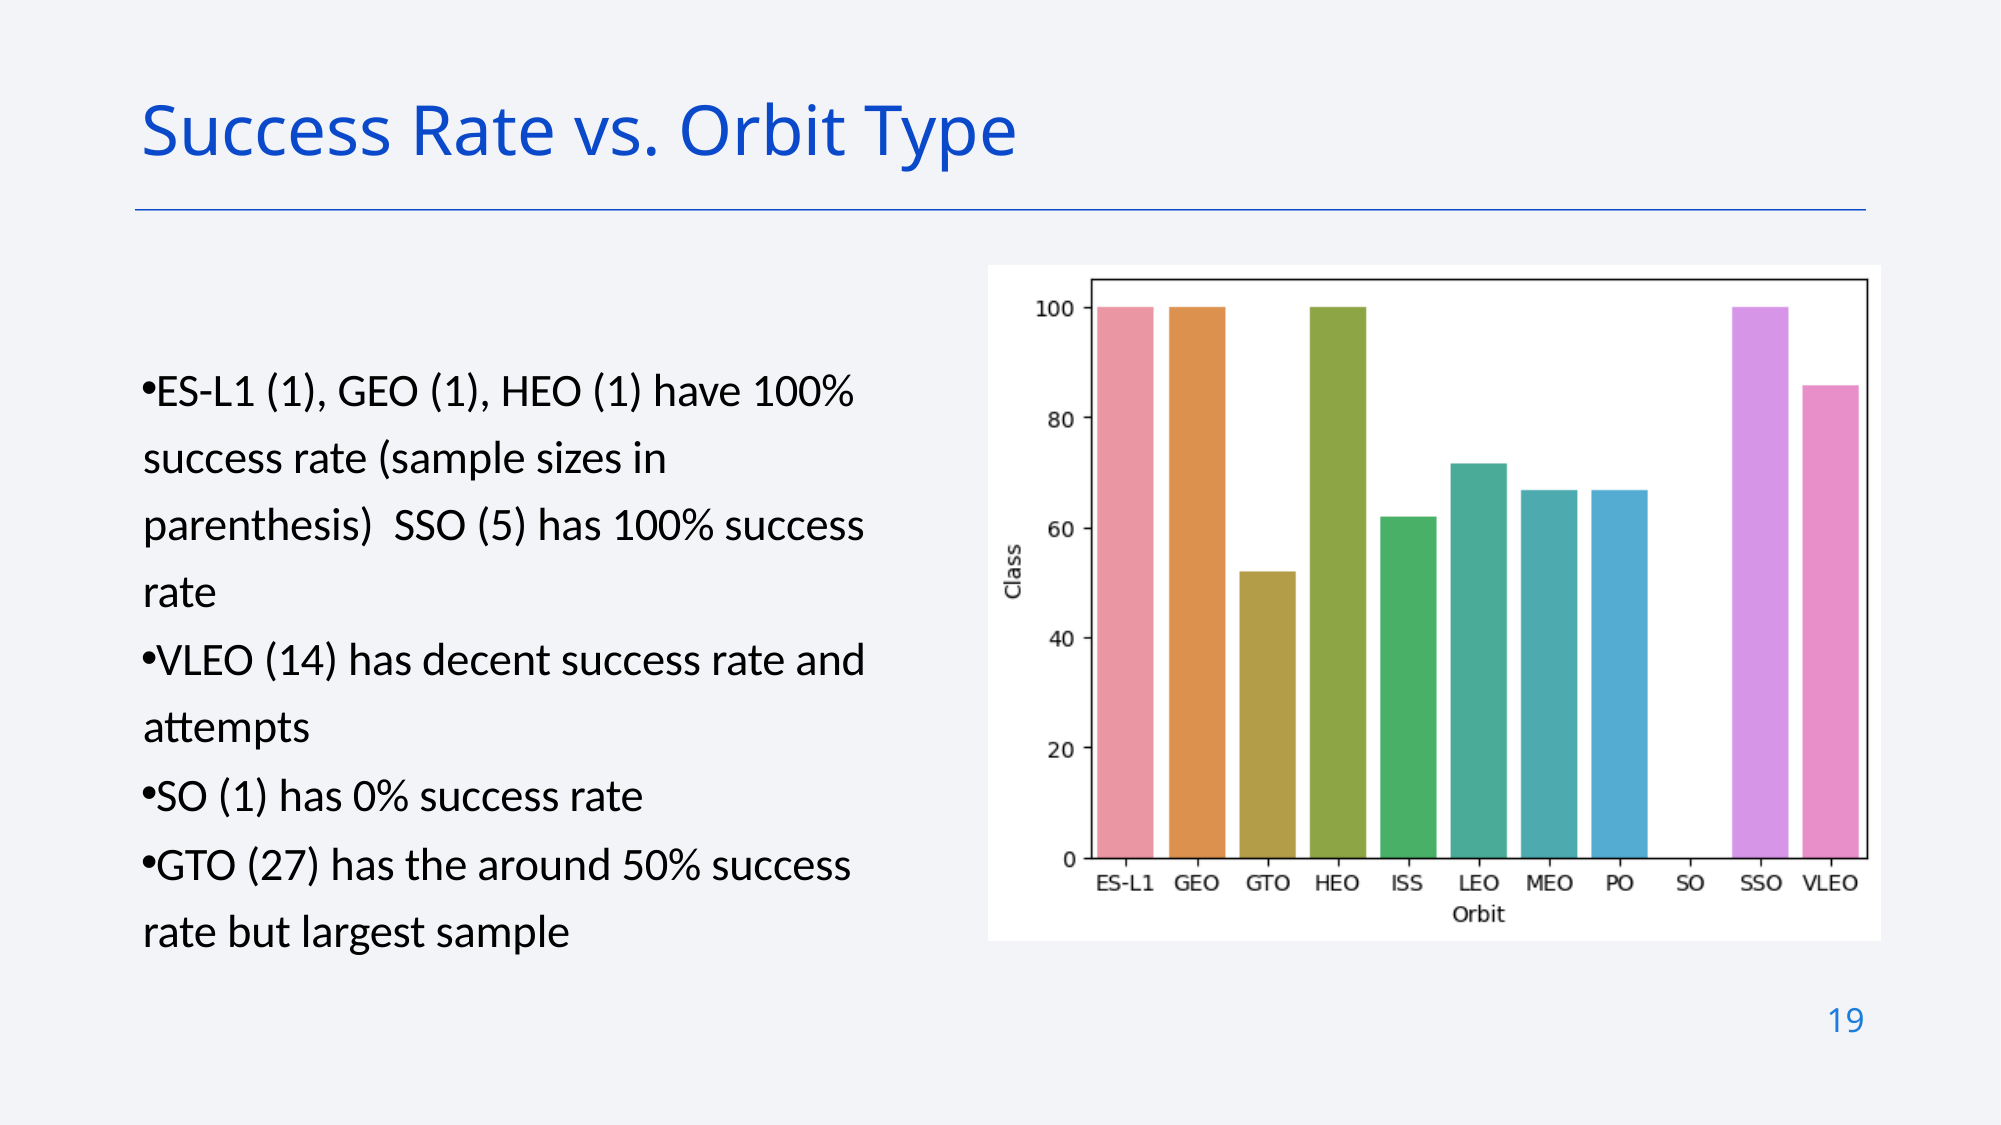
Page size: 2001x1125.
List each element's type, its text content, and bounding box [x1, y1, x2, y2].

text_box Success Rate vs. Orbit Type [126, 88, 1852, 179]
list ES-L1 (1), GEO (1), HEO (1) have 100% success rate (sample sizes in parenthesis) SSO (5) has 100% success rate VLEO (14) has decent success rate and attempts SO (1) has 0% success rate GTO (27) has the around 50% success rate but largest sample [126, 341, 909, 967]
picture [0, 0, 2001, 1125]
slide_number 19 [1429, 988, 1880, 1055]
